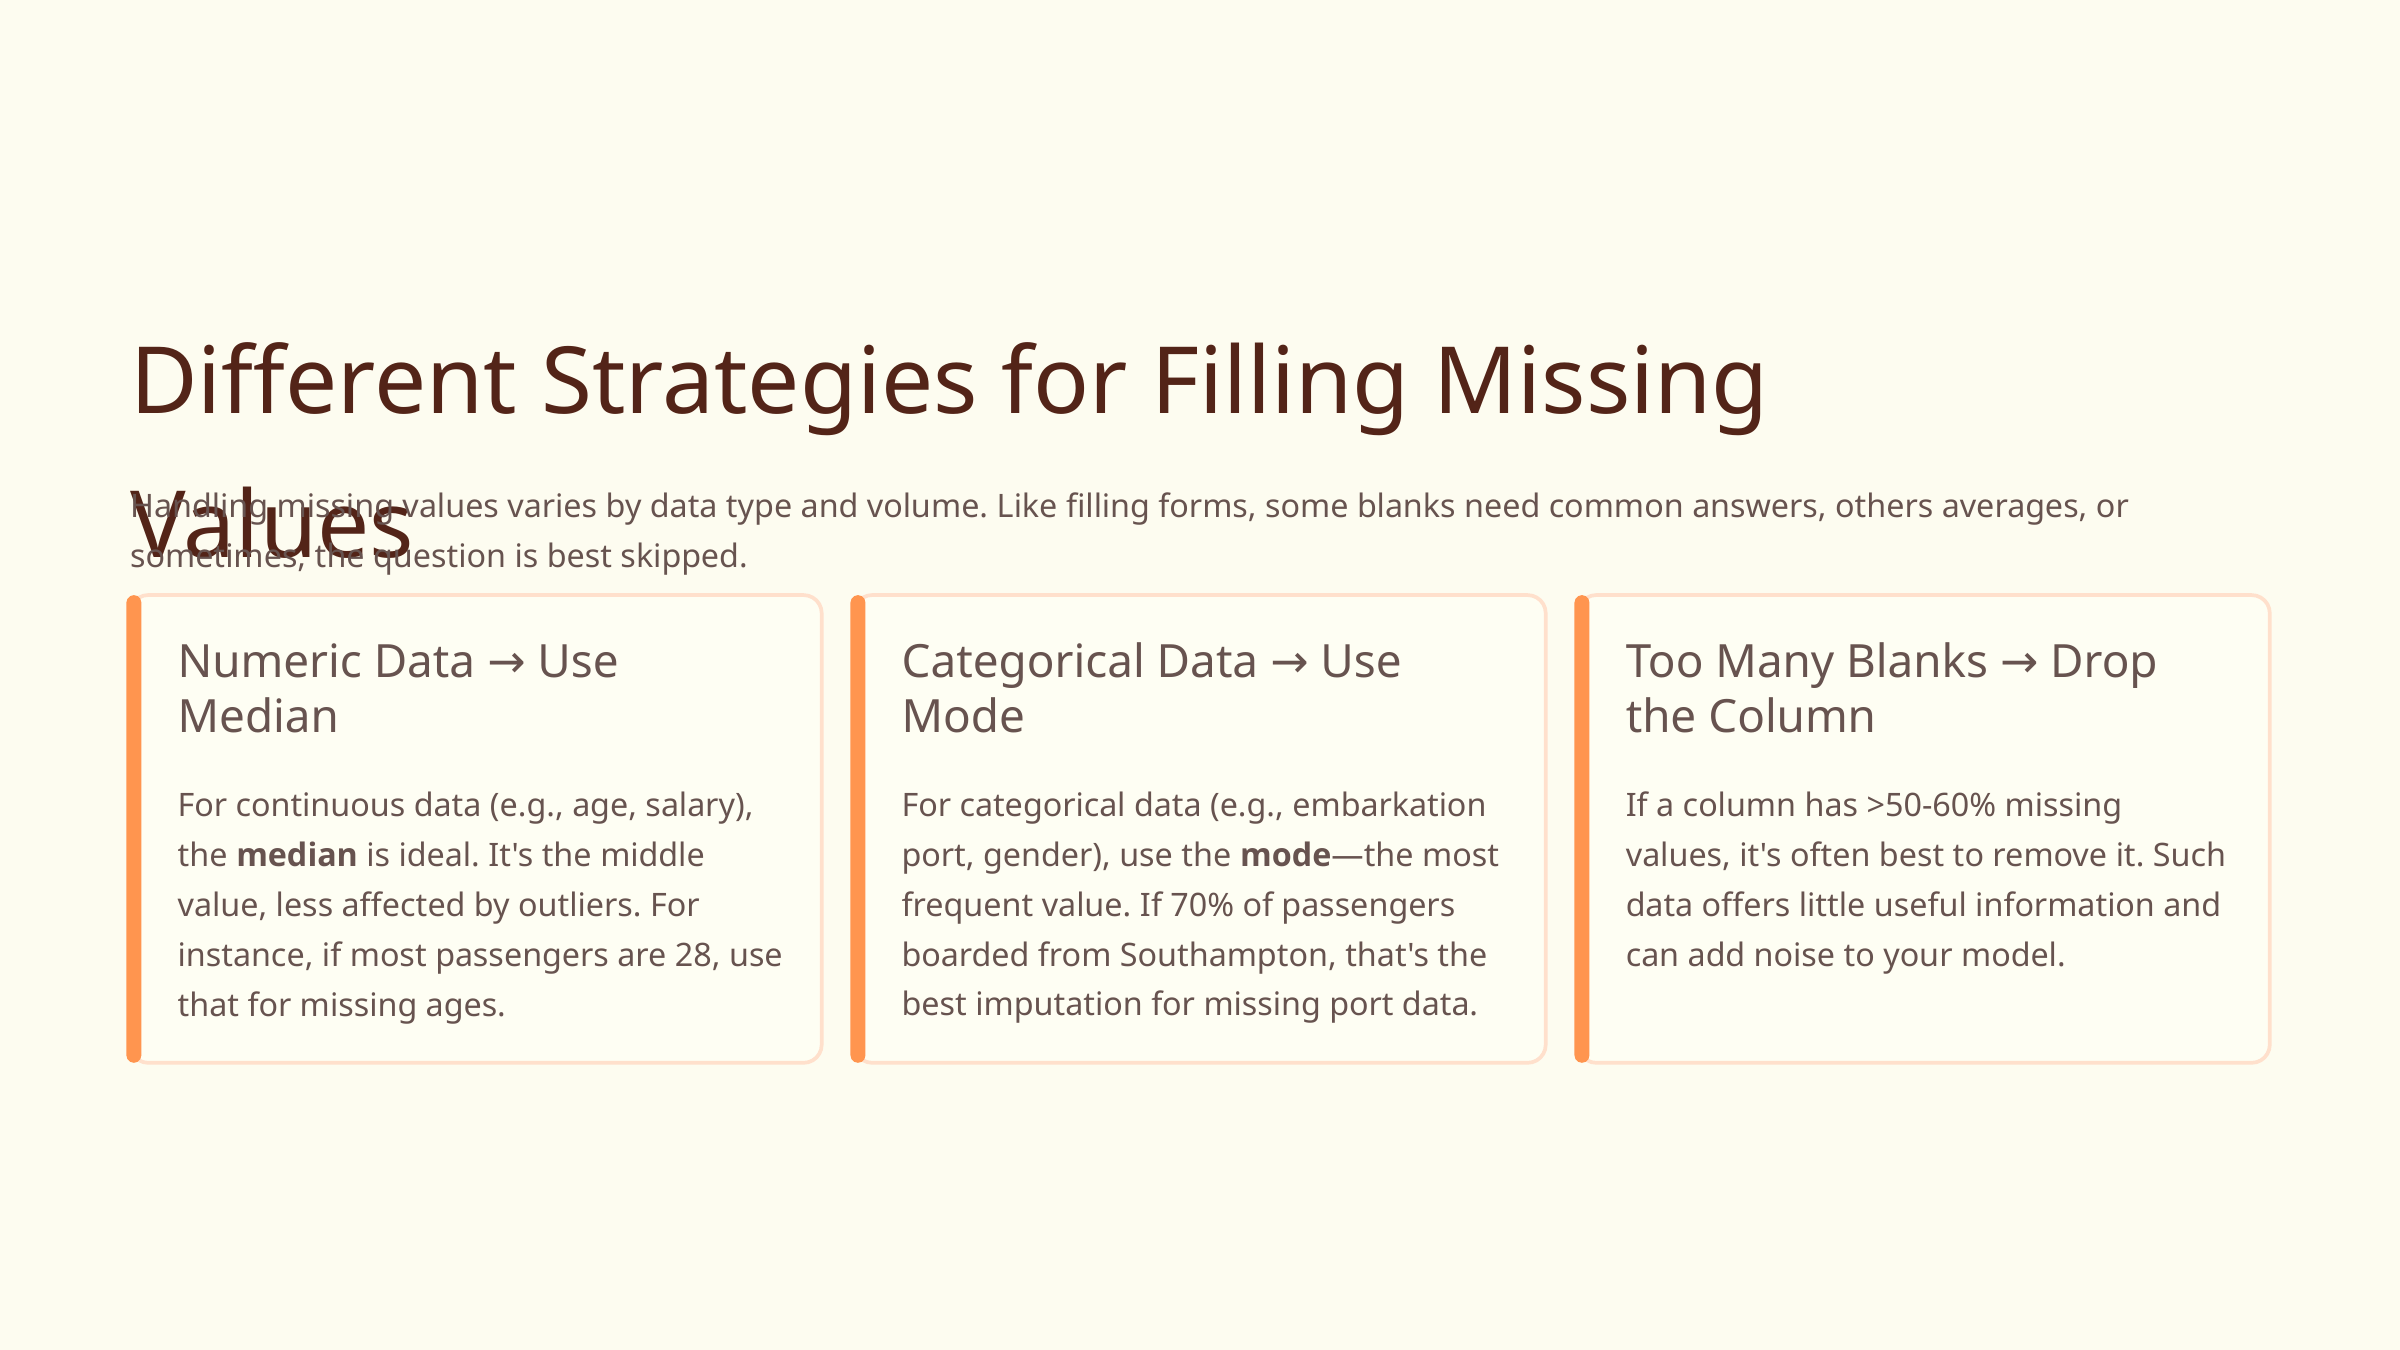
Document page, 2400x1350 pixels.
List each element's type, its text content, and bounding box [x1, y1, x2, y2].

text_box Too Many Blanks → Drop the Column [1625, 631, 2234, 754]
text_box Different Strategies for Filling Missing Values [130, 287, 1999, 409]
text_box For categorical data (e.g., embarkation port, gender), use the mode—the most frequent value. If 70% of passengers boarded from Southampton, that's the best imputation for missing port data. [901, 772, 1510, 1027]
text_box [140, 595, 822, 1063]
text_box For continuous data (e.g., age, salary), the median is ideal. It's the middle value, less affected by outliers. For instance, if most passengers are 28, use that for missing ages. [177, 772, 786, 985]
text_box If a column has >50-60% missing values, it's often best to remove it. Such data offers little useful information and can add noise to your model. [1625, 772, 2234, 985]
text_box Numeric Data → Use Median [177, 631, 786, 754]
text_box [1574, 595, 1590, 1063]
text_box [1588, 595, 2270, 1063]
text_box Handling missing values varies by data type and volume. Like filling forms, some blanks need common answers, others averages, or sometimes, the question is best skipped. [130, 473, 2270, 559]
text_box [850, 595, 866, 1063]
text_box Categorical Data → Use Mode [901, 631, 1510, 754]
text_box [126, 595, 142, 1063]
text_box [864, 595, 1546, 1063]
